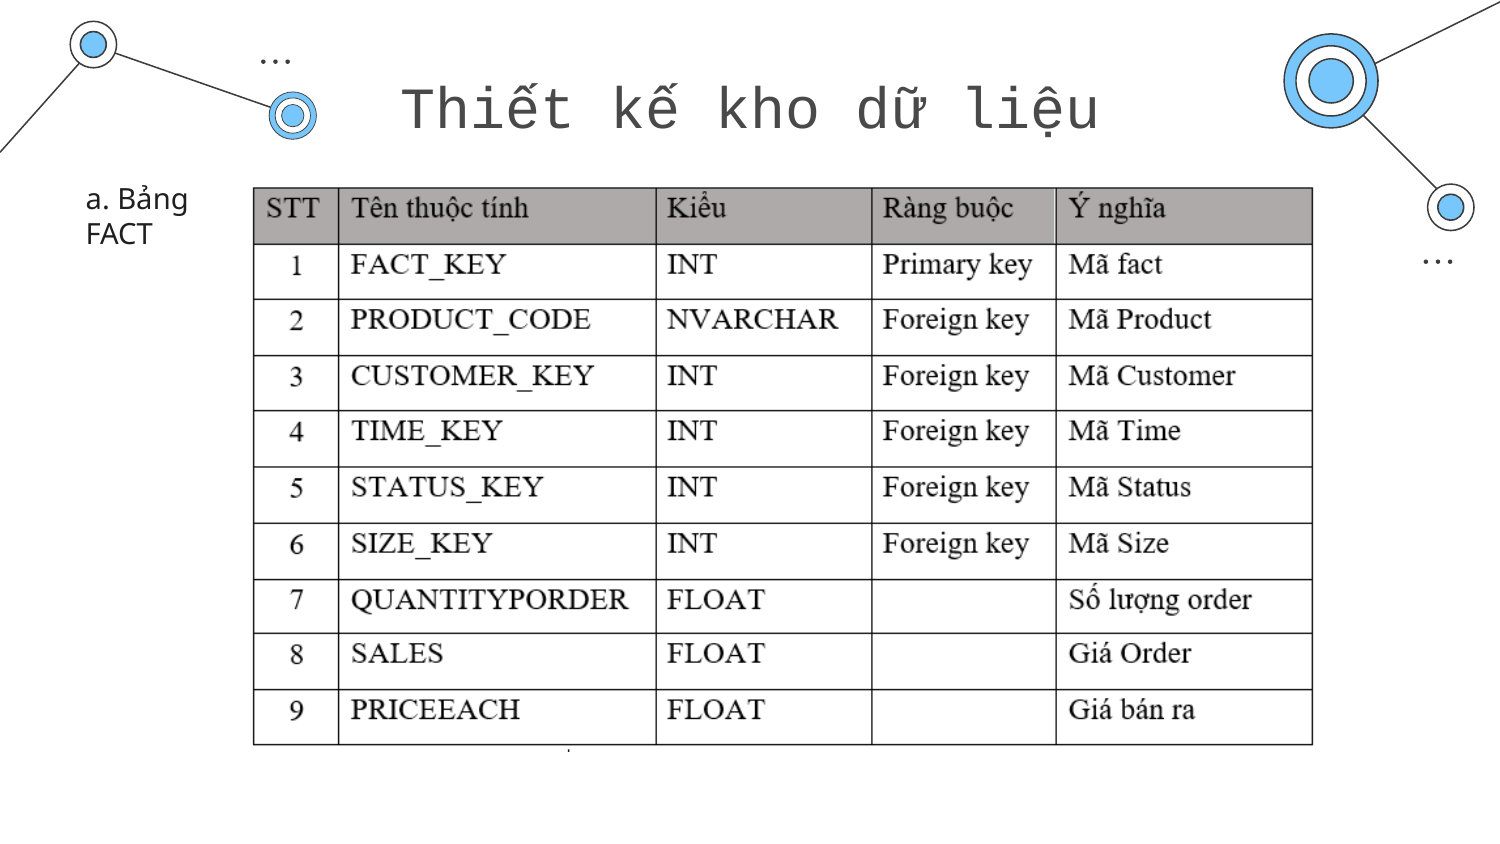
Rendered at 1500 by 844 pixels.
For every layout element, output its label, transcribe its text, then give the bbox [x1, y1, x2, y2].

subtitle a. Bảng FACT [70, 165, 278, 232]
picture [244, 177, 1321, 752]
text_box Thiết kế kho dữ liệu [208, 55, 1293, 146]
